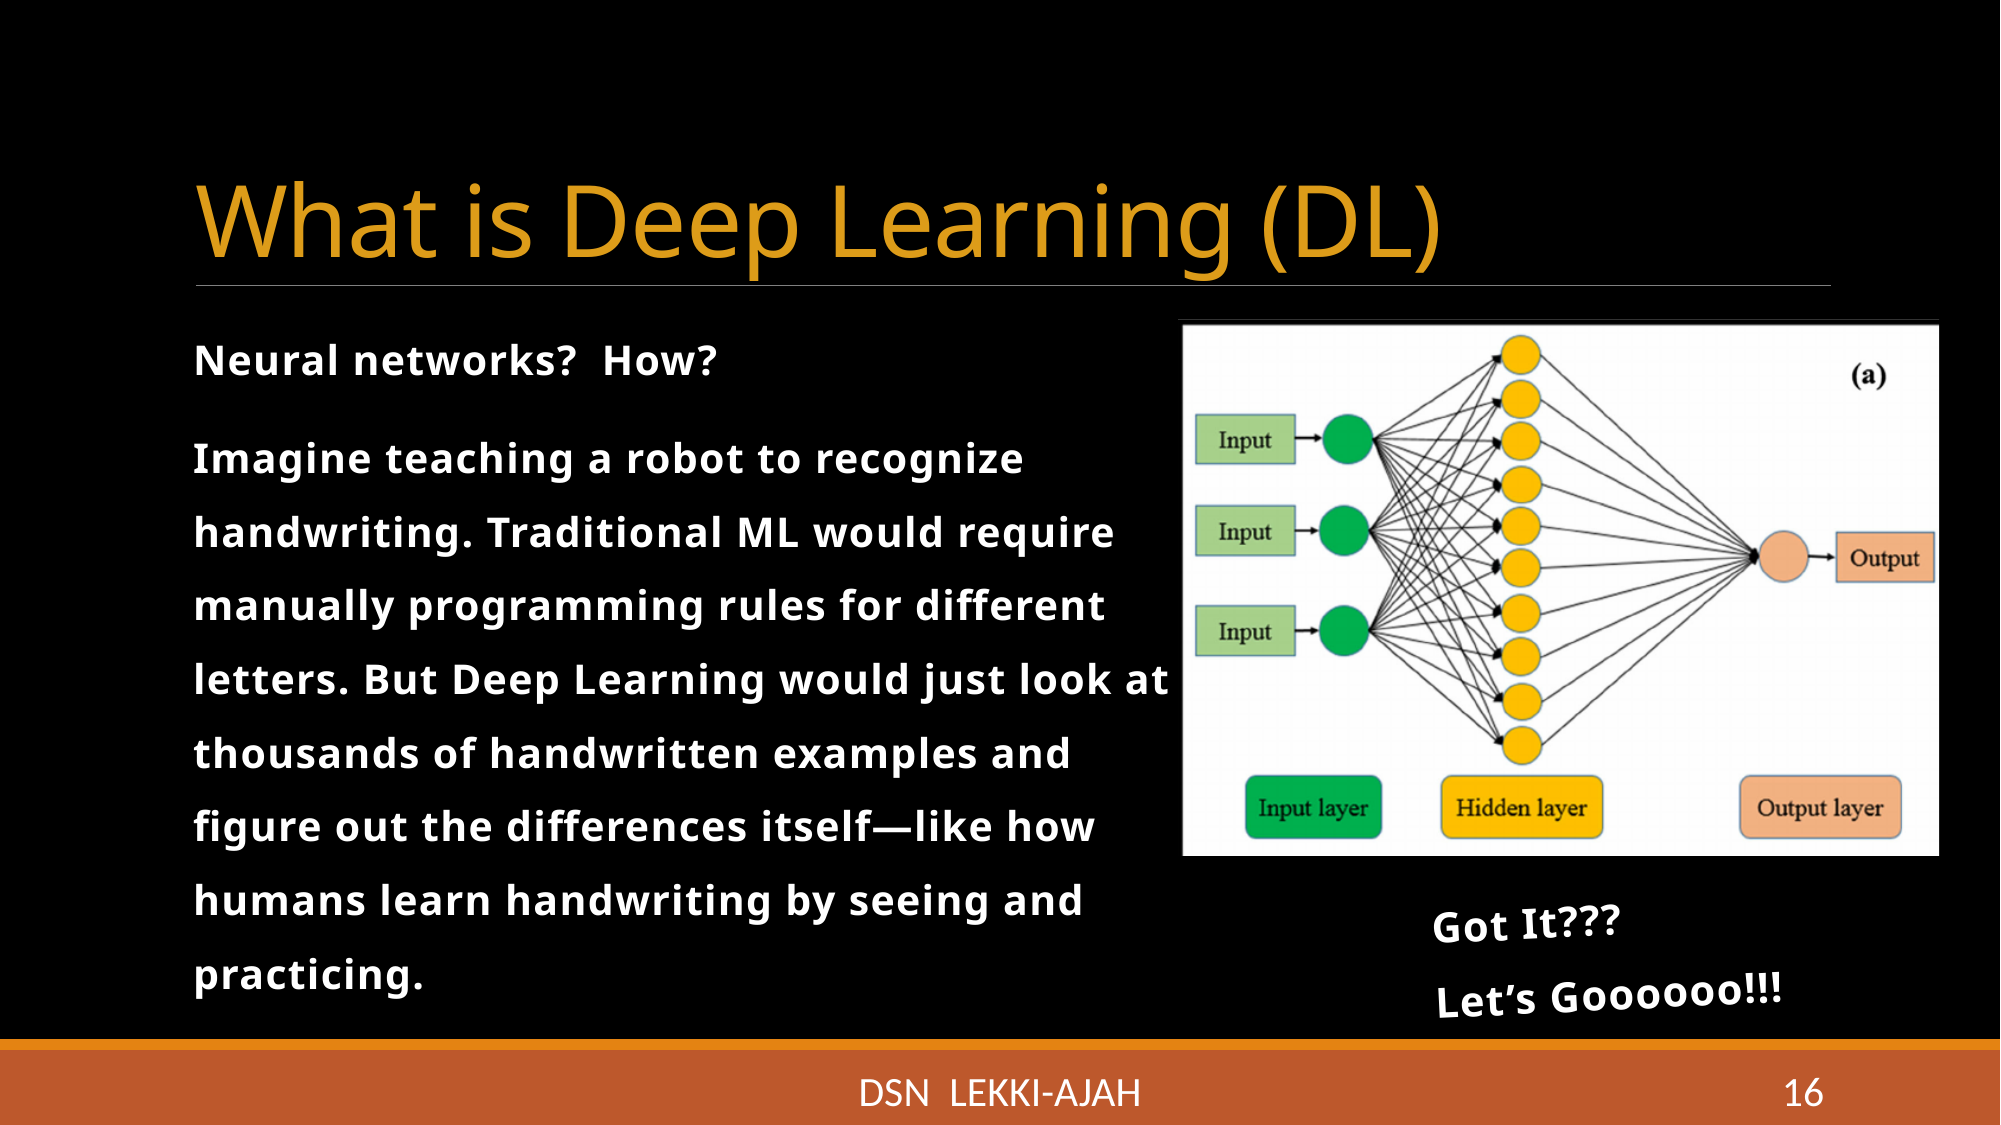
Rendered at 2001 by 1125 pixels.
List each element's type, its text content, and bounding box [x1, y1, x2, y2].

text_box [975, 537, 1025, 588]
slide_number 16 [1624, 1059, 1840, 1120]
footer DSN LEKKI-AJAH [604, 1059, 1396, 1120]
list Neural networks? How? Imagine teaching a robot to recognize handwriting. Traditional ML would require manually programming rules for different letters. But Deep Learning would just look at thousands of handwritten examples and figure out the differences itself—like how humans learn handwriting by seeing and practicing. [180, 302, 1210, 1010]
picture [1177, 318, 1940, 856]
text_box Got It??? Let’s Goooooo!!! [1413, 843, 1968, 1036]
title What is Deep Learning (DL) [180, 47, 1830, 285]
